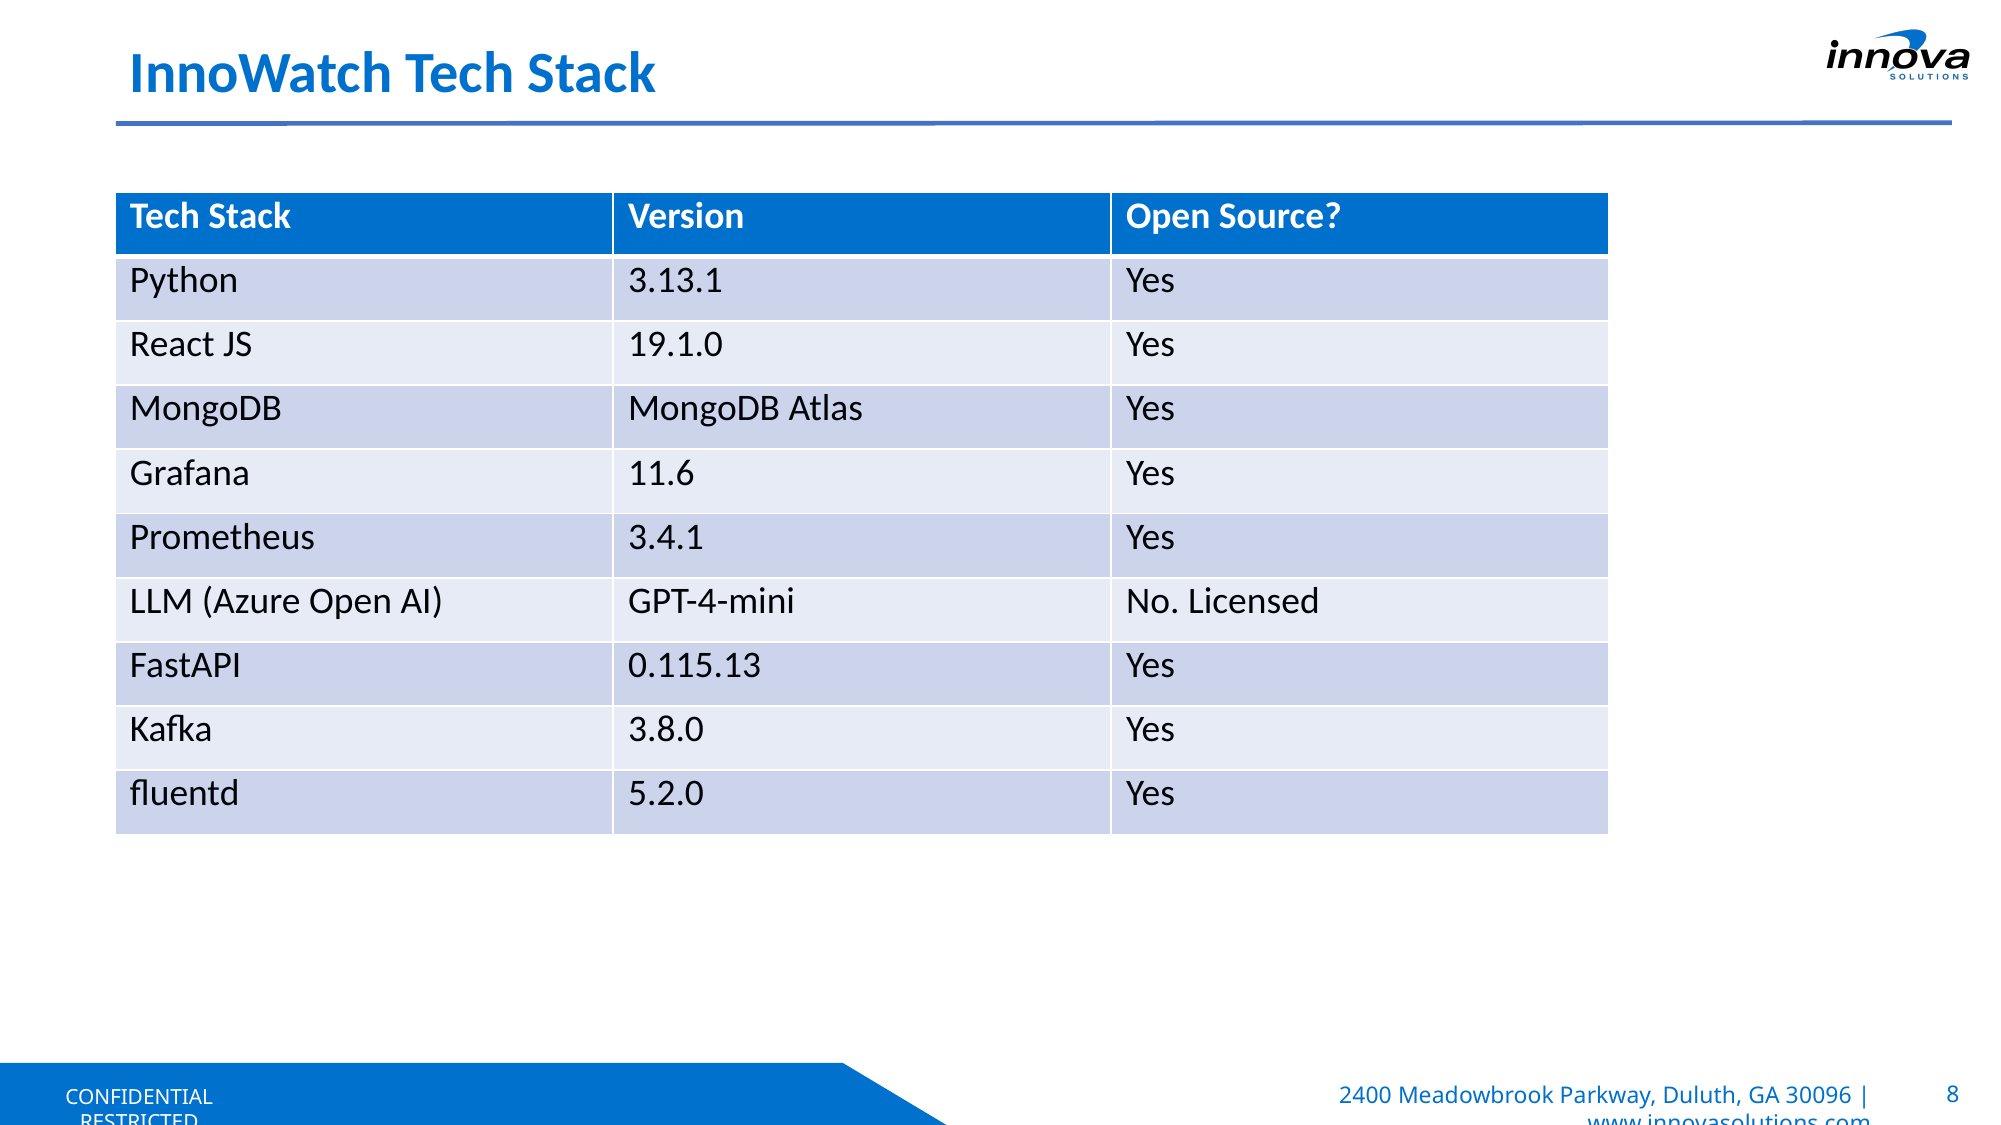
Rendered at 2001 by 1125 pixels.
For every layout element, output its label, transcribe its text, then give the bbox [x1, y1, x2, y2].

table_cell Python [116, 259, 612, 320]
picture [1821, 24, 1975, 85]
table_cell Yes [1112, 643, 1608, 705]
table_cell MongoDB Atlas [614, 386, 1110, 448]
table_cell React JS [116, 322, 612, 384]
table_cell FastAPI [116, 643, 612, 705]
table_header Tech Stack [116, 193, 612, 254]
table_cell Yes [1112, 707, 1608, 769]
table_cell Yes [1112, 259, 1608, 320]
table_cell Kafka [116, 707, 612, 769]
table_cell 3.4.1 [614, 514, 1110, 577]
table_cell Prometheus [116, 514, 612, 577]
table_header Open Source? [1112, 193, 1608, 254]
table_cell fluentd [116, 771, 612, 834]
table_cell No. Licensed [1112, 579, 1608, 641]
table_cell Yes [1112, 322, 1608, 384]
table_cell 3.8.0 [614, 707, 1110, 769]
table_cell 0.115.13 [614, 643, 1110, 705]
table_cell 11.6 [614, 450, 1110, 513]
text_box InnoWatch Tech Stack [114, 27, 1226, 113]
table_cell GPT-4-mini [614, 579, 1110, 641]
table_cell Yes [1112, 450, 1608, 513]
table_cell 19.1.0 [614, 322, 1110, 384]
table_cell Grafana [116, 450, 612, 513]
table_cell Yes [1112, 386, 1608, 448]
table_cell Yes [1112, 771, 1608, 834]
table_cell Yes [1112, 514, 1608, 577]
table_cell LLM (Azure Open AI) [116, 579, 612, 641]
table_header Version [614, 193, 1110, 254]
table_cell MongoDB [116, 386, 612, 448]
table_cell 5.2.0 [614, 771, 1110, 834]
table_cell 3.13.1 [614, 259, 1110, 320]
